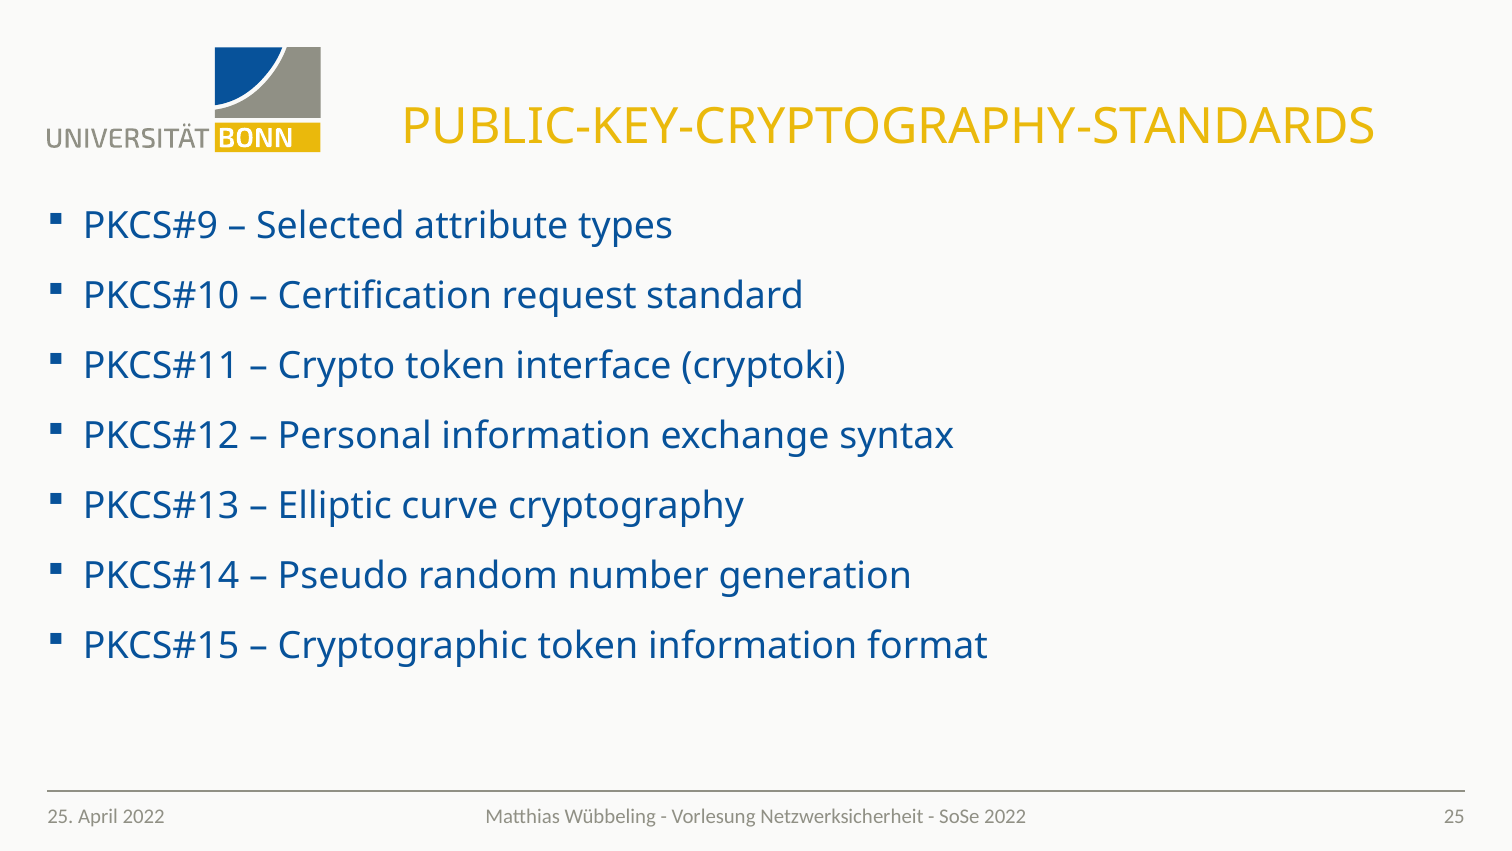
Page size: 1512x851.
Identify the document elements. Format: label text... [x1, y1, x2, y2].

title Public-Key-Cryptography-Standards [401, 47, 1465, 154]
slide_number 25 [1370, 791, 1465, 839]
list PKCS#9 – Selected attribute types PKCS#10 – Certification request standard PKCS#11 – Crypto token interface (cryptoki) PKCS#12 – Personal information exchange syntax PKCS#13 – Elliptic curve cryptography PKCS#14 – Pseudo random number generation PKCS#15 – Cryptographic token information format [47, 200, 1465, 745]
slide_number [47, 791, 189, 839]
footer Matthias Wübbeling - Vorlesung Netzwerksicherheit - SoSe 2022 [342, 791, 1170, 839]
